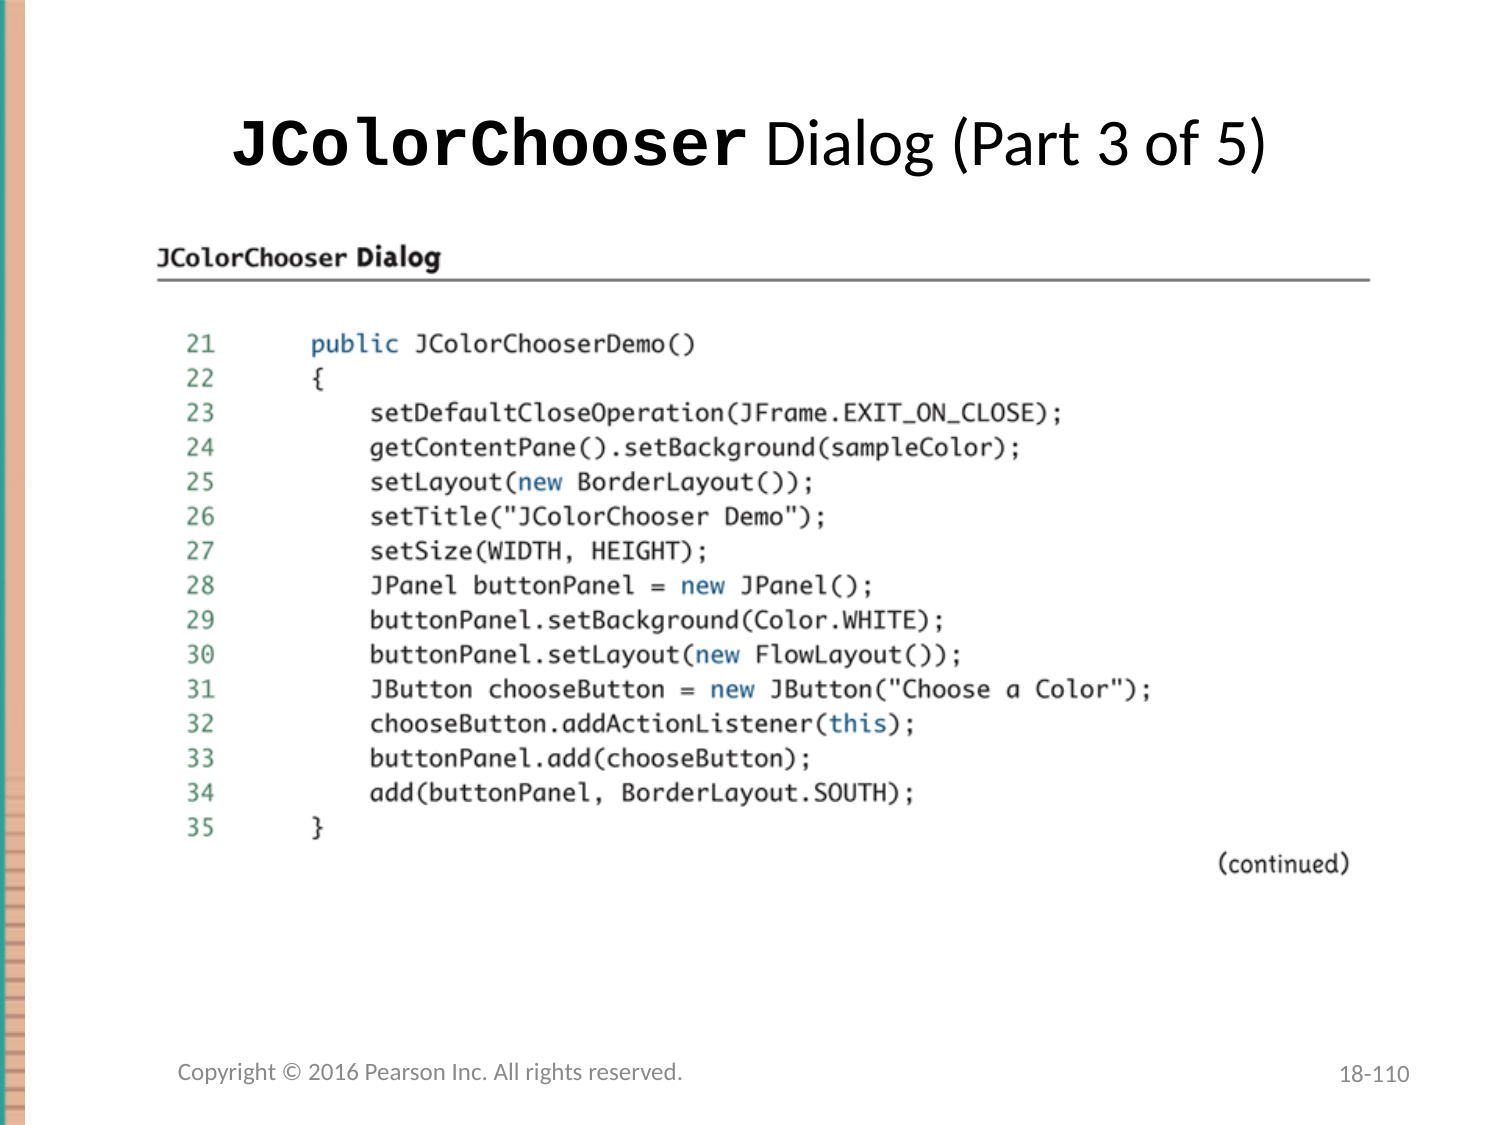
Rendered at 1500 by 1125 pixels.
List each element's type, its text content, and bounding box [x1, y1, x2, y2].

slide_number 18-110 [1074, 1042, 1425, 1103]
footer Copyright © 2016 Pearson Inc. All rights reserved. [75, 1040, 788, 1100]
title JColorChooser Dialog (Part 3 of 5) [75, 45, 1425, 233]
picture [0, 0, 25, 1125]
picture [124, 224, 1404, 893]
